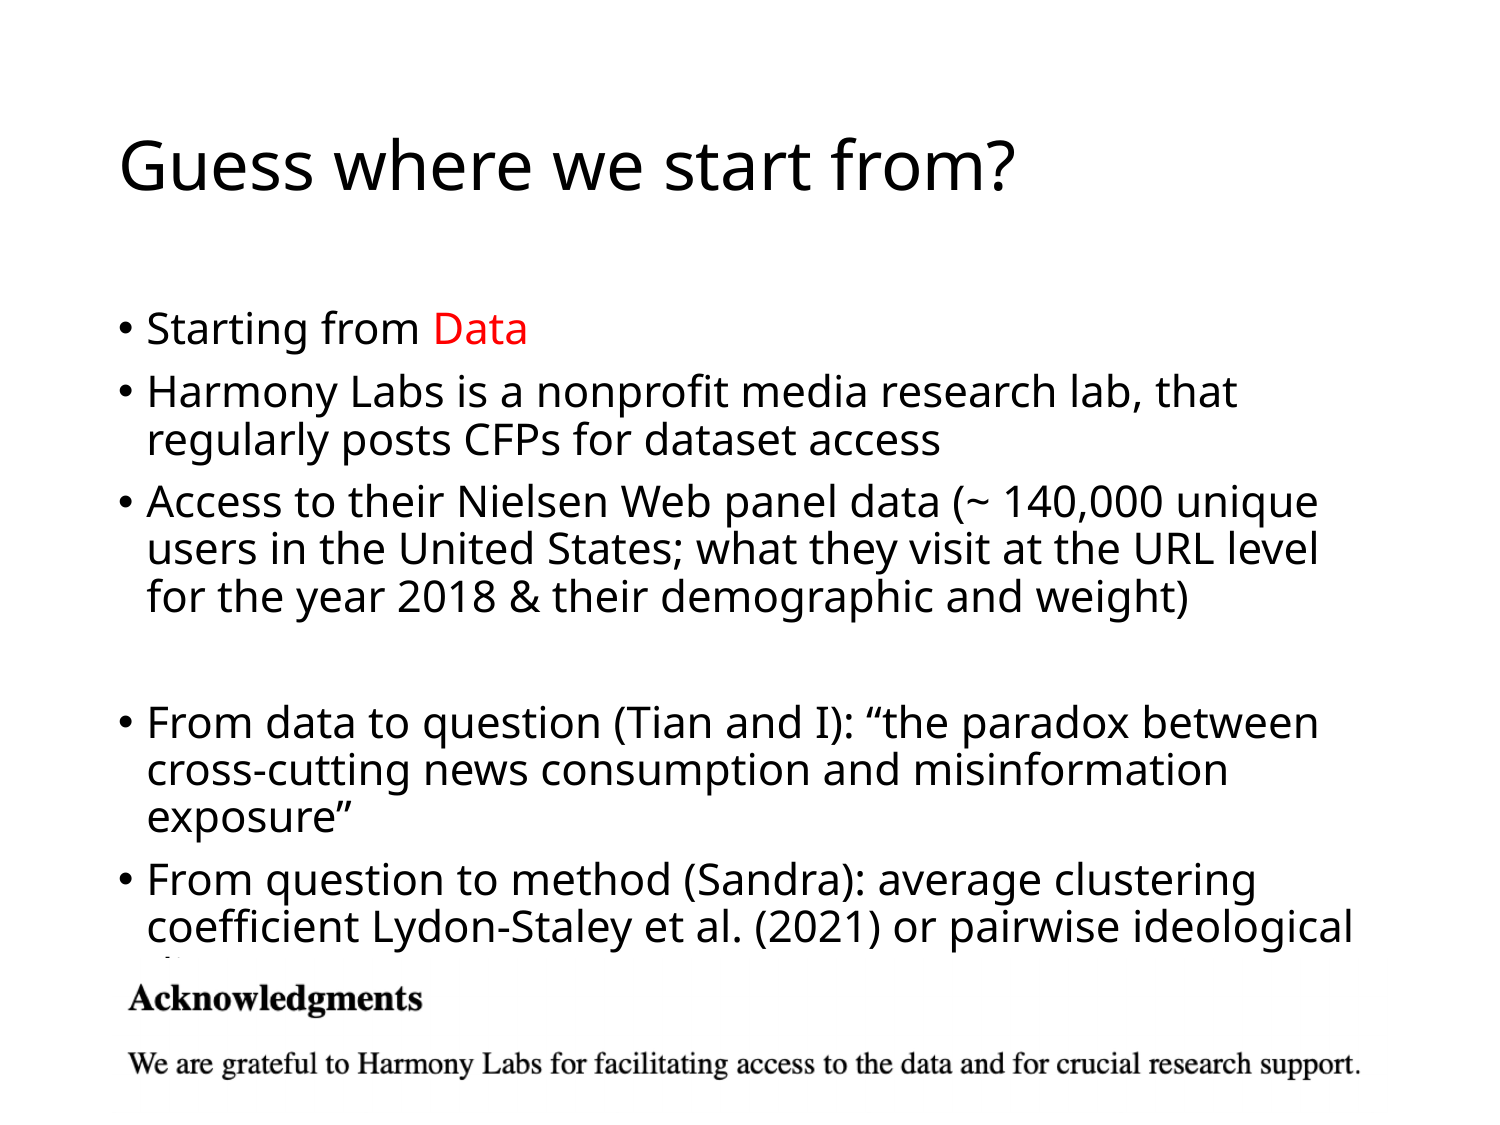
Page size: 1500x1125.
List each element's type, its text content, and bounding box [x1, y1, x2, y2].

list Starting from Data Harmony Labs is a nonprofit media research lab, that regularly posts CFPs for dataset access Access to their Nielsen Web panel data (~ 140,000 unique users in the United States; what they visit at the URL level for the year 2018 & their demographic and weight) From data to question (Tian and I): “the paradox between cross-cutting news consumption and misinformation exposure” From question to method (Sandra): average clustering coefficient Lydon-Staley et al. (2021) or pairwise ideological distance [103, 299, 1397, 1014]
picture [111, 957, 1388, 1113]
title Guess where we start from? [103, 59, 1397, 278]
